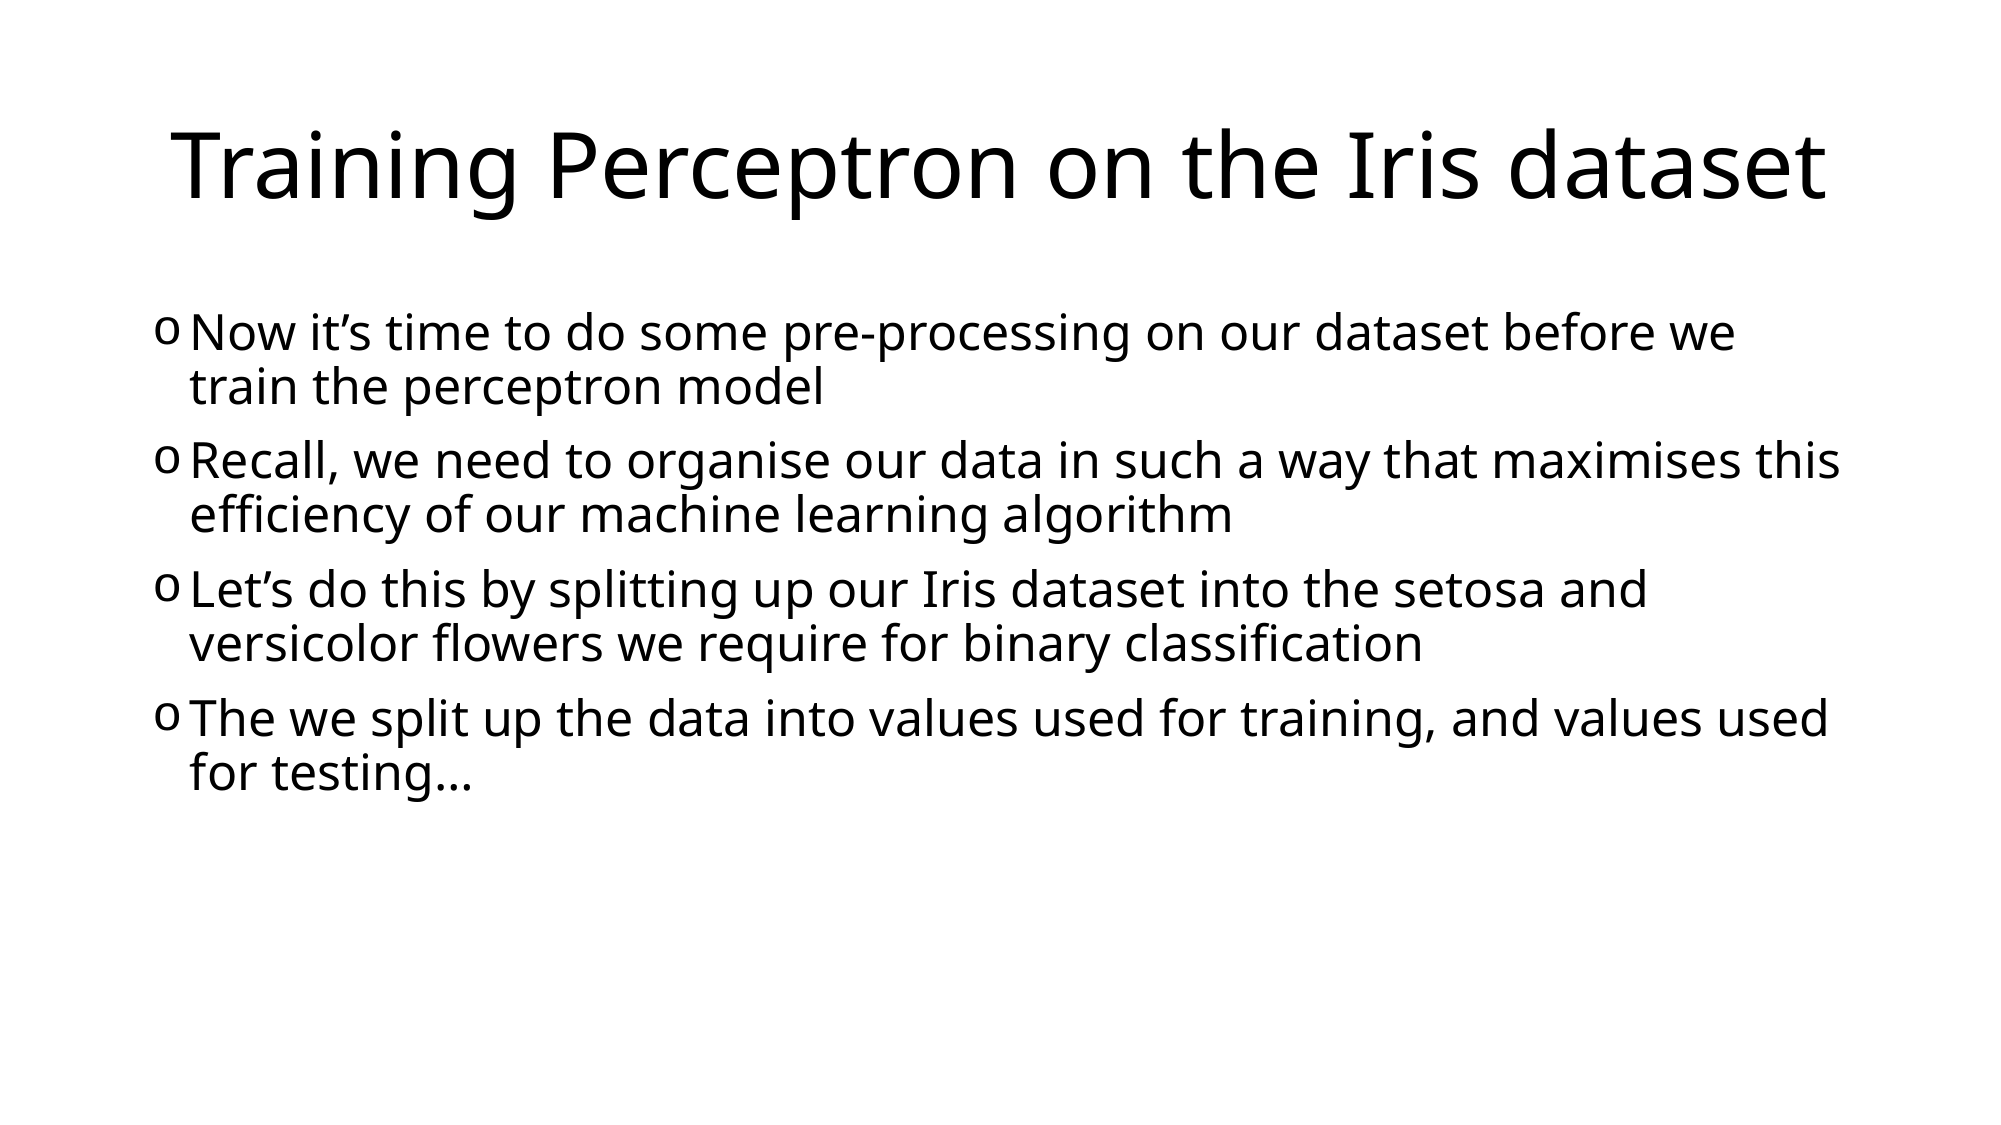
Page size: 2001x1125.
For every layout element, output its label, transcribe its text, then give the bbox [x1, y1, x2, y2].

list Now it’s time to do some pre-processing on our dataset before we train the perceptron model Recall, we need to organise our data in such a way that maximises this efficiency of our machine learning algorithm Let’s do this by splitting up our Iris dataset into the setosa and versicolor flowers we require for binary classification The we split up the data into values used for training, and values used for testing… [137, 299, 1863, 1014]
title Training Perceptron on the Iris dataset [137, 59, 1863, 278]
